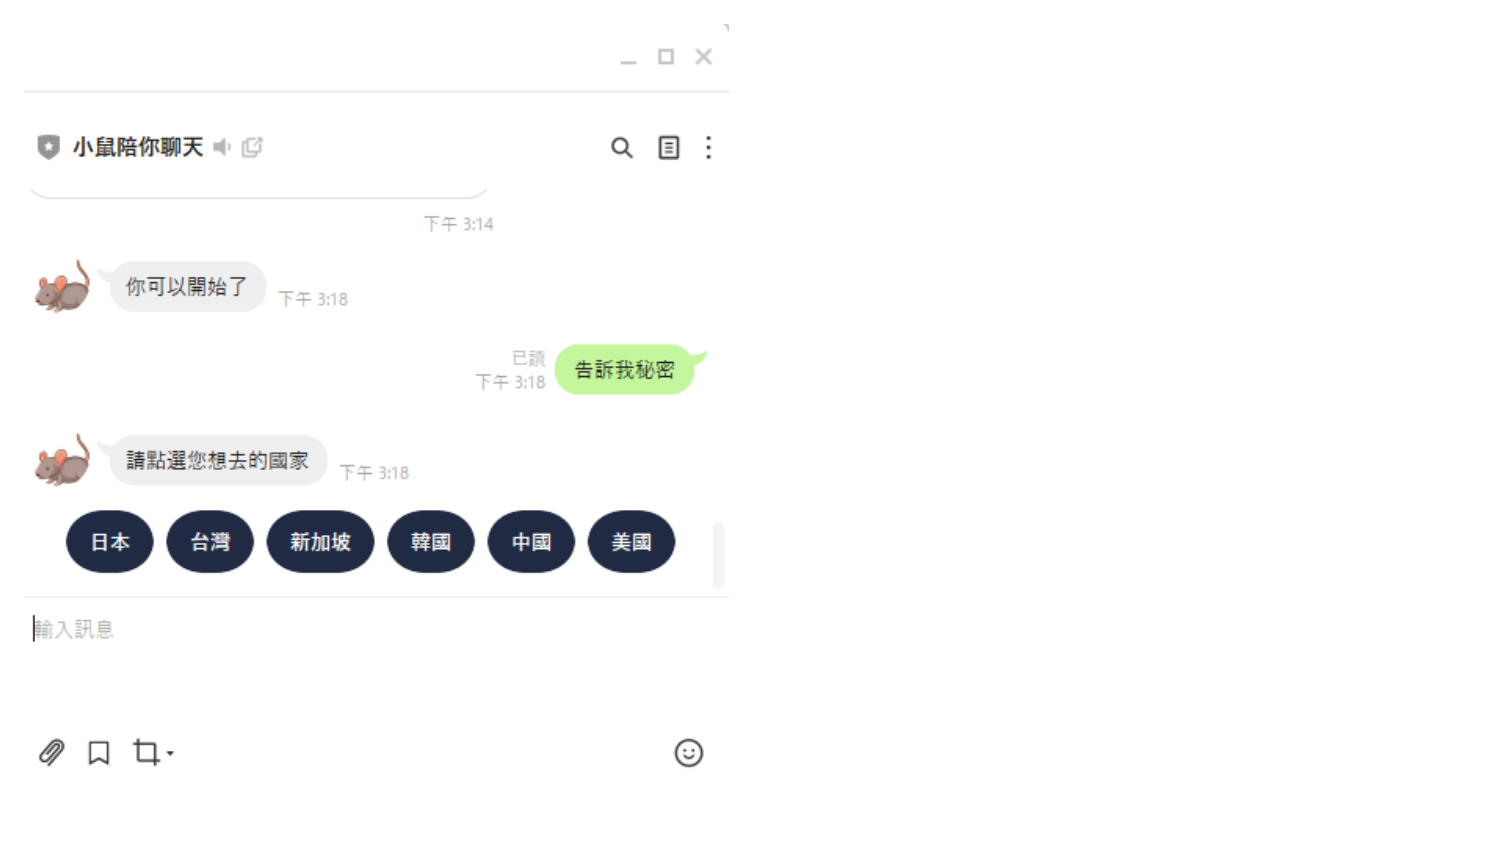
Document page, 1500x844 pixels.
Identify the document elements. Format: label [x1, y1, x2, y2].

picture [24, 24, 729, 776]
